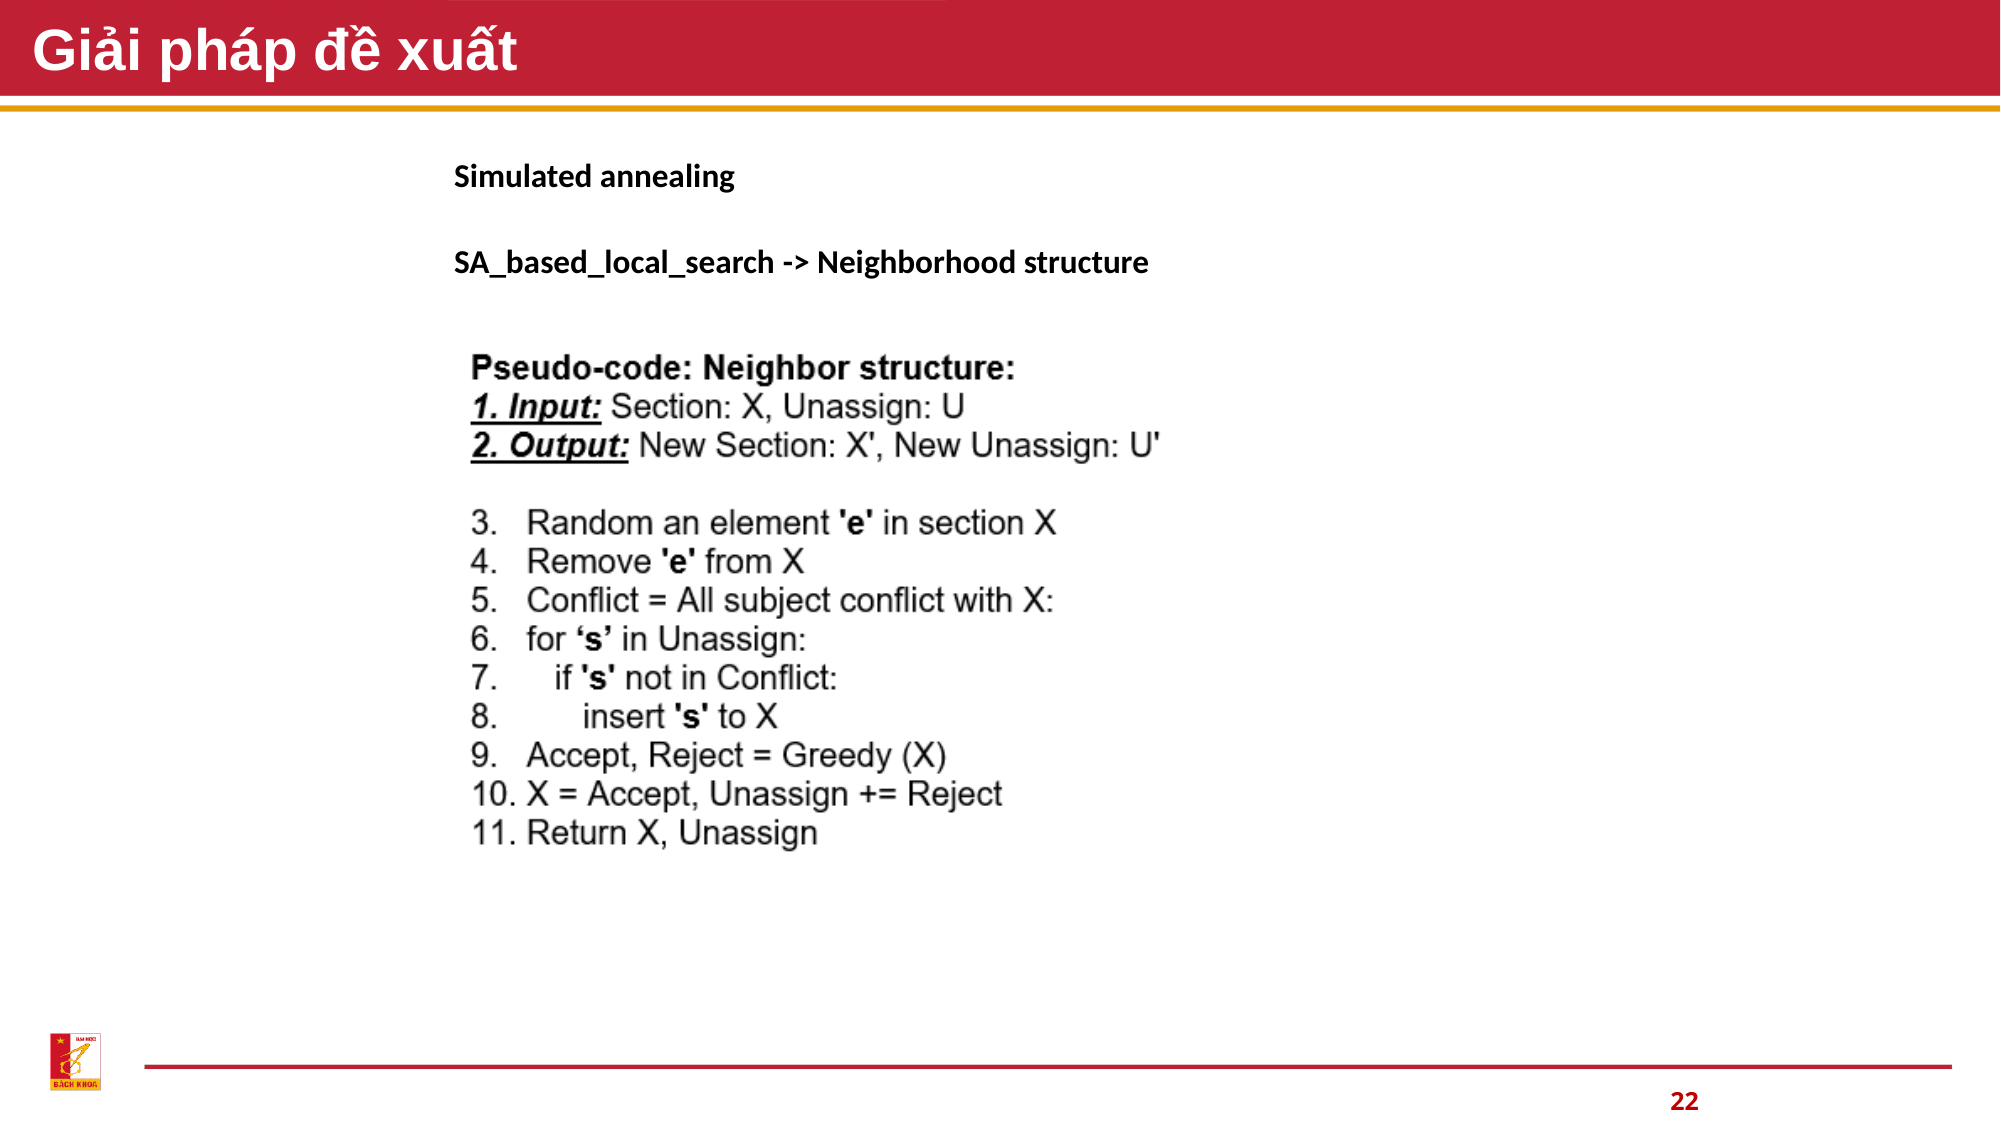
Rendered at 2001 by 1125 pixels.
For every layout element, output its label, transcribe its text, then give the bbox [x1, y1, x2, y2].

text_box SA_based_local_search -> Neighborhood structure [439, 225, 1436, 336]
slide_number 22 [1376, 1078, 1714, 1125]
title Giải pháp đề xuất [17, 12, 1714, 87]
text_box Simulated annealing [439, 139, 861, 209]
picture [0, 0, 2001, 1125]
